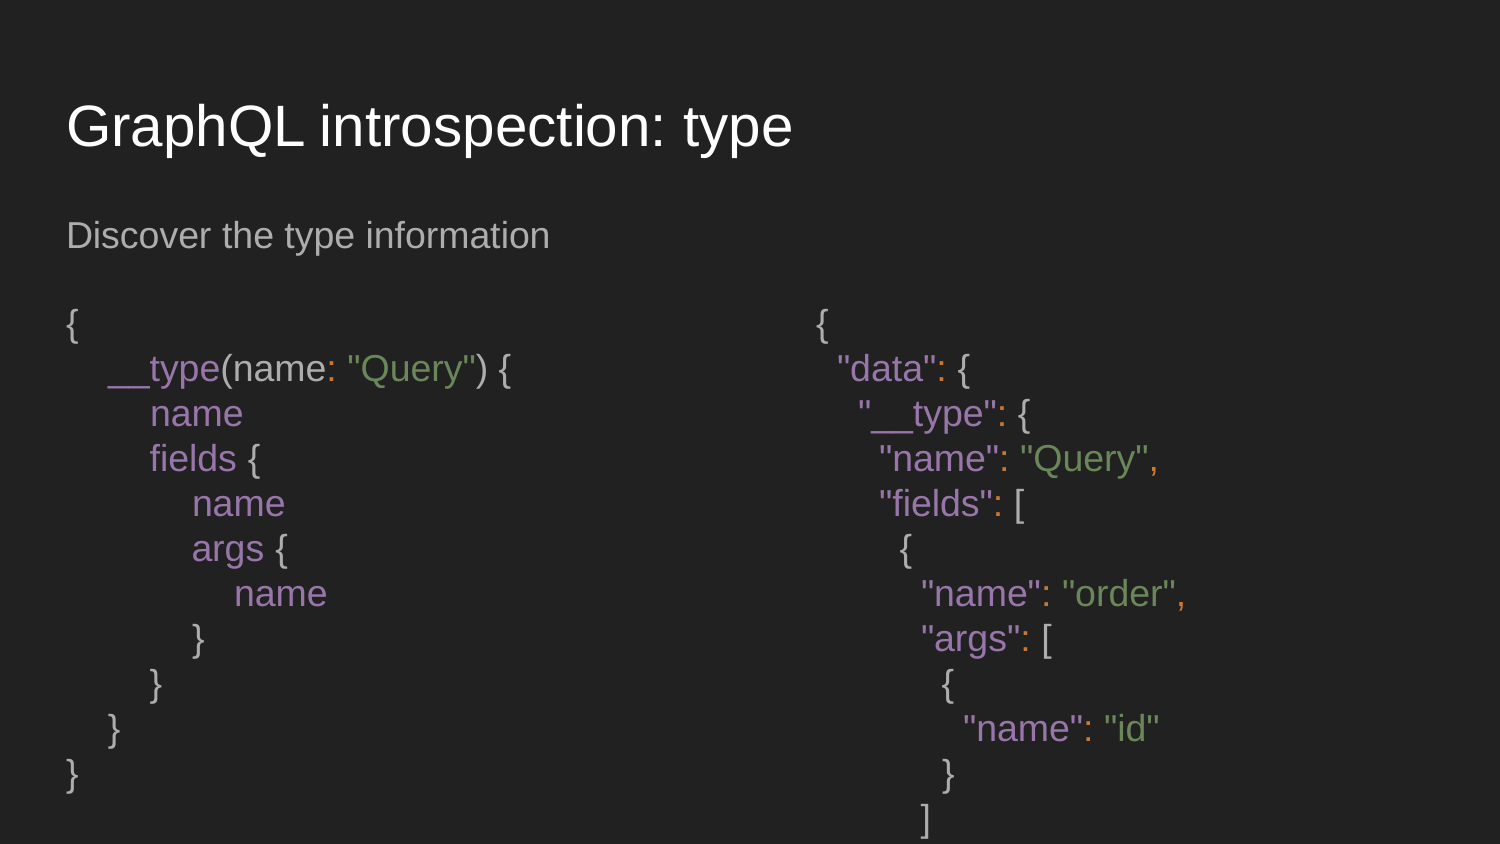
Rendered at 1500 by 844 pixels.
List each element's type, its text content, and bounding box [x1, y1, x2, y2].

title GraphQL introspection: type [51, 72, 1449, 167]
text_box Discover the type information [51, 189, 1449, 284]
list { __type(name: "Query") { name fields { name args { name } } } } [51, 284, 801, 750]
text_box { "data": { "__type": { "name": "Query", "fields": [ { "name": "order", "args": [ { "name": "id" } ] } ] } } } [801, 284, 1500, 750]
